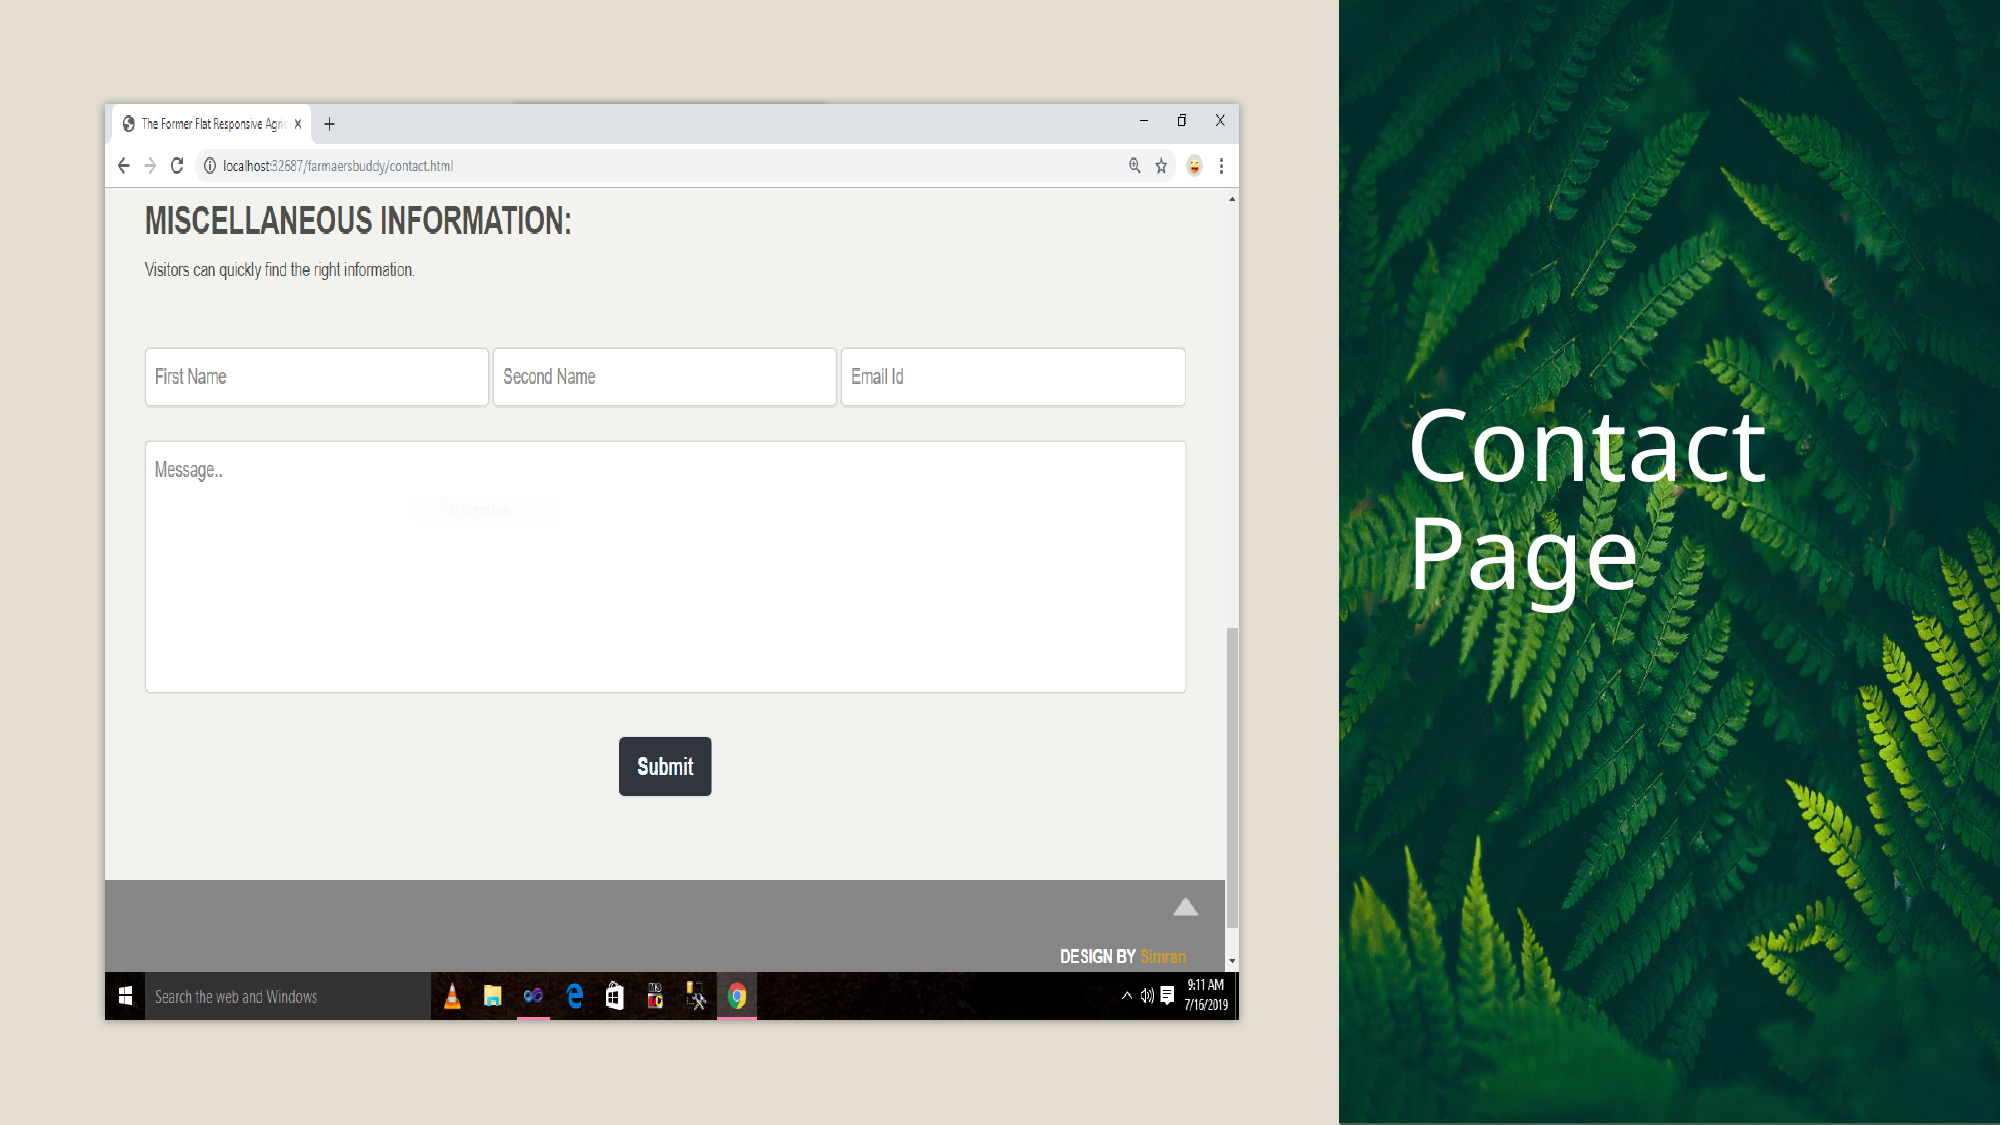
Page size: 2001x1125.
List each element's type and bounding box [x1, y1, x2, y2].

picture [1339, 0, 2000, 1123]
picture [105, 104, 1239, 1020]
text_box [0, 0, 1334, 1125]
